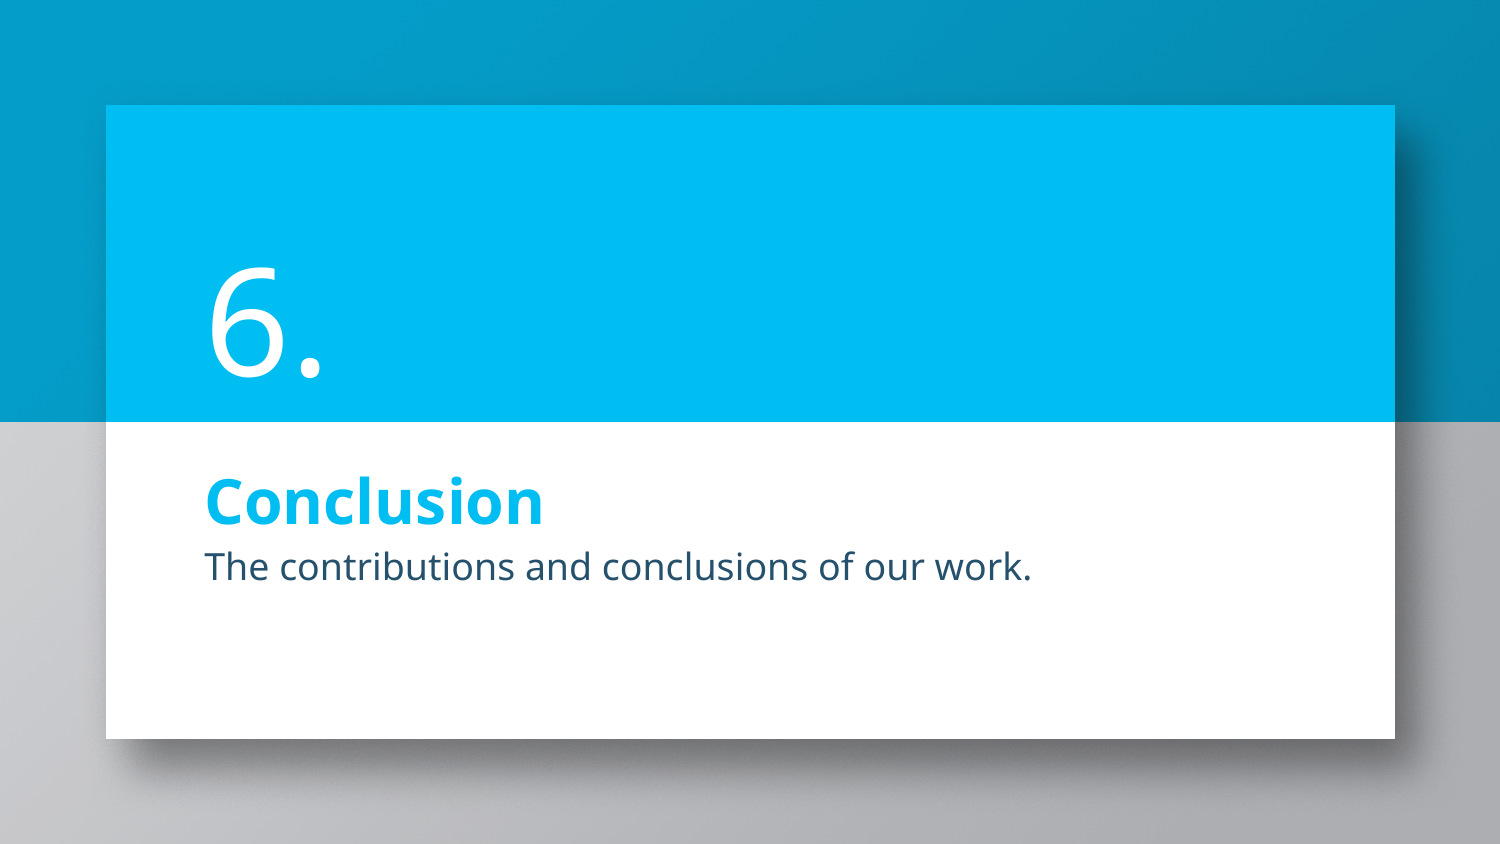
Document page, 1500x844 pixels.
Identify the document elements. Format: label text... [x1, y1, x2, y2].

text_box 6. [189, 142, 474, 422]
subtitle The contributions and conclusions of our work. [189, 528, 1311, 658]
title Conclusion [189, 447, 1311, 528]
picture [0, 423, 1500, 844]
